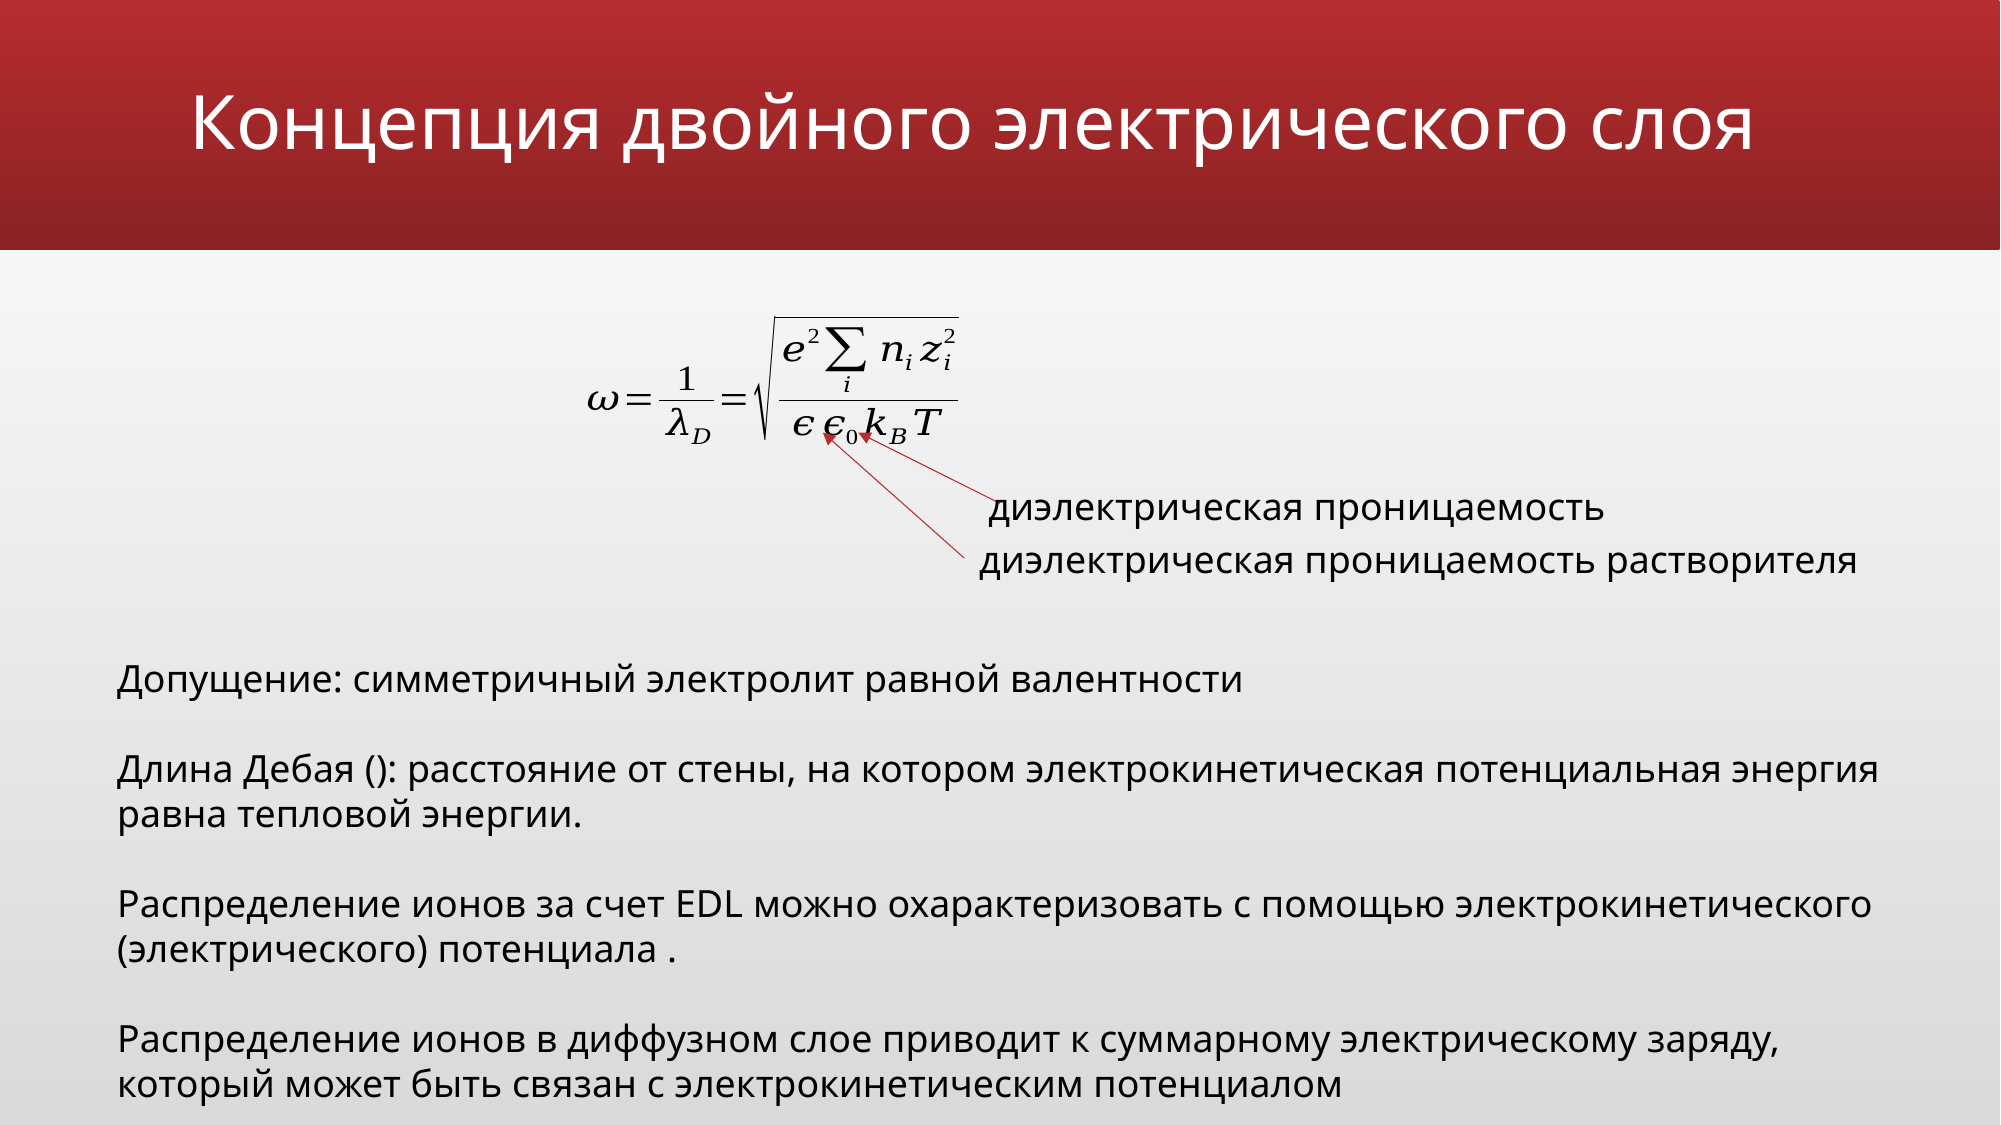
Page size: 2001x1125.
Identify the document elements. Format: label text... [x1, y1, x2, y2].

text_box диэлектрическая проницаемость растворителя [964, 528, 1874, 588]
text_box диэлектрическая проницаемость [1010, 475, 1621, 528]
title Концепция двойного электрического слоя [174, 16, 1825, 234]
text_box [822, 432, 1010, 559]
